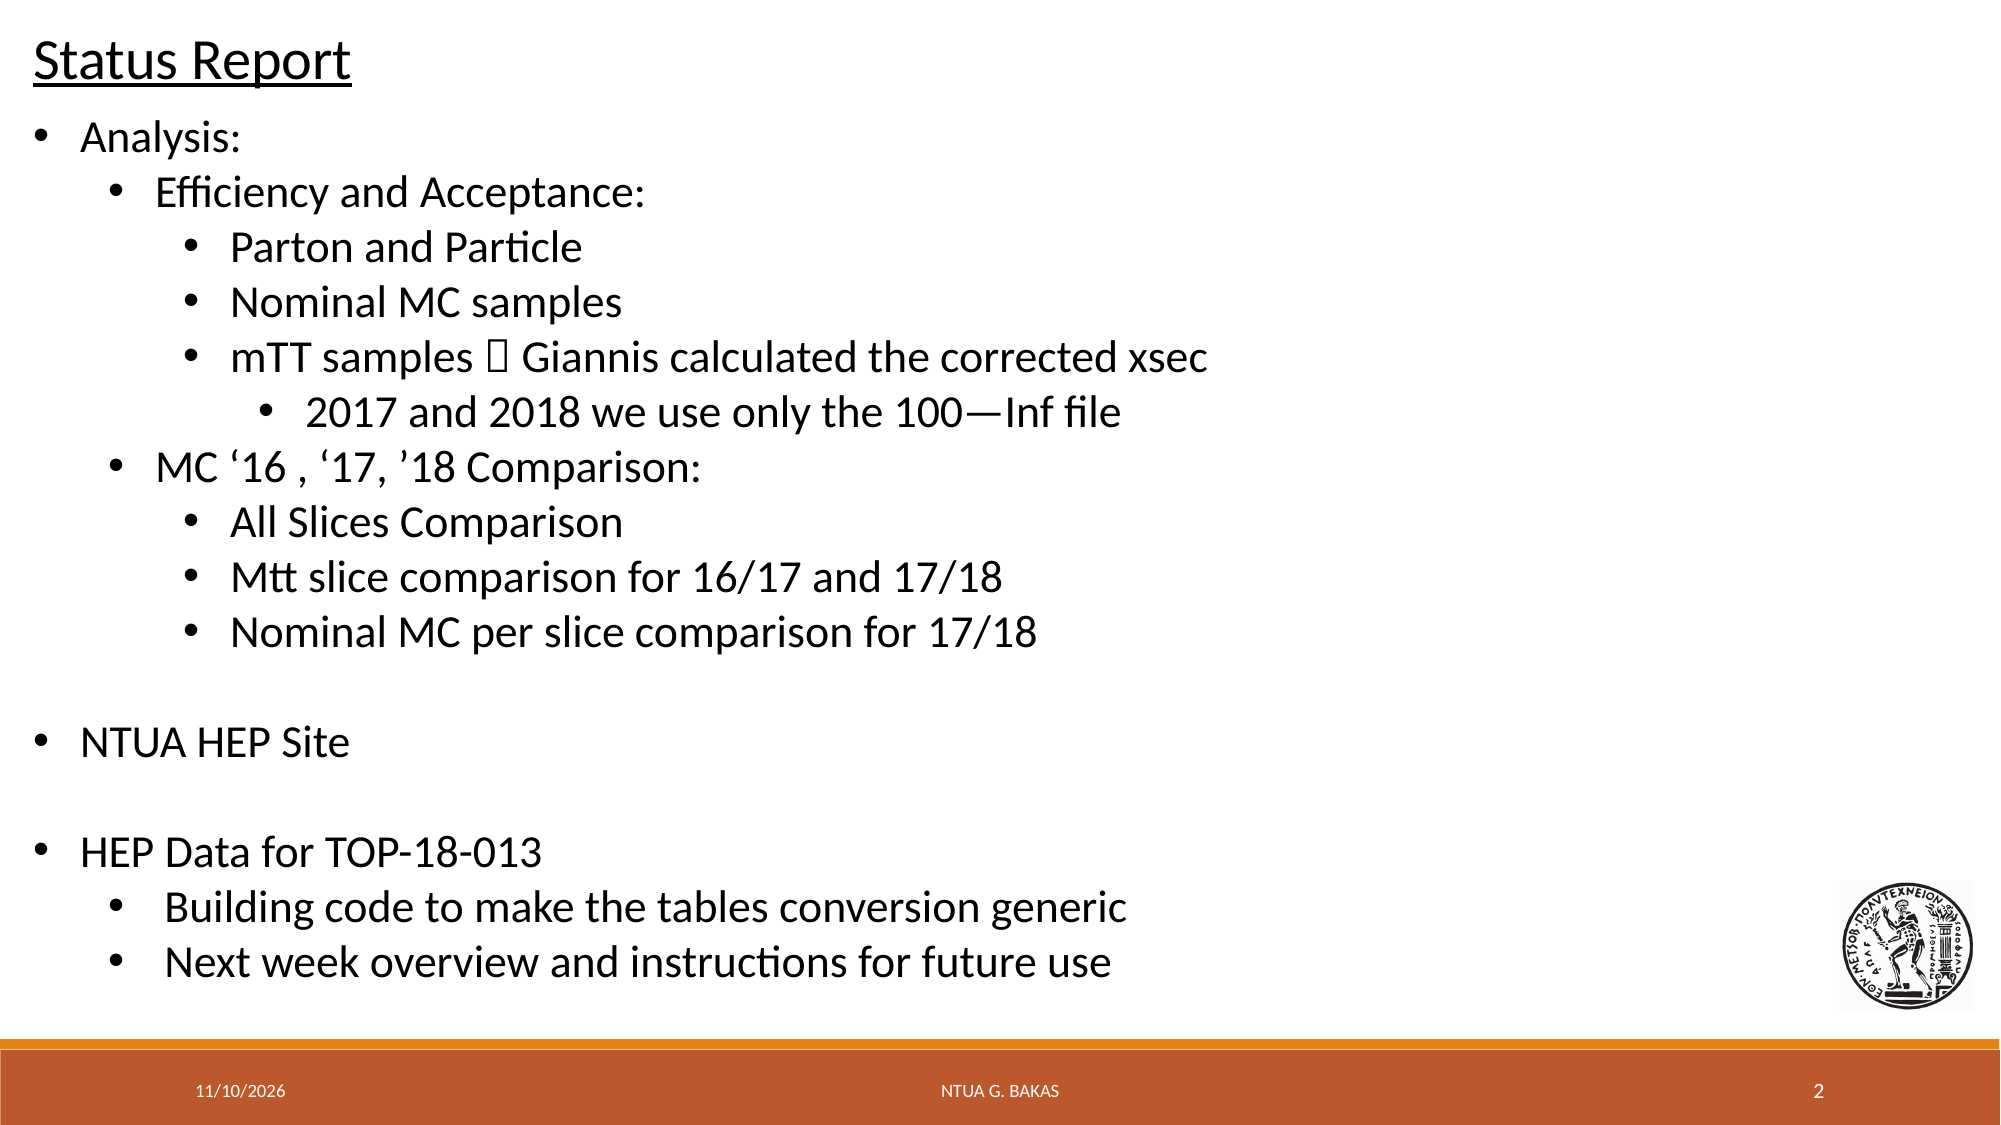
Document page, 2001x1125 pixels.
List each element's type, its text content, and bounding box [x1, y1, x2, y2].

text_box Status Report [18, 13, 1952, 99]
text_box Analysis: Efficiency and Acceptance: Parton and Particle Nominal MC samples mTT samples  Giannis calculated the corrected xsec 2017 and 2018 we use only the 100—Inf file MC ‘16 , ‘17, ’18 Comparison: All Slices Comparison Mtt slice comparison for 16/17 and 17/18 Nominal MC per slice comparison for 17/18 NTUA HEP Site HEP Data for TOP-18-013 Building code to make the tables conversion generic Next week overview and instructions for future use [18, 99, 1952, 994]
footer NTUA G. Bakas [604, 1059, 1396, 1120]
picture [1839, 880, 1975, 1012]
slide_number 2 [1624, 1059, 1840, 1120]
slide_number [180, 1059, 586, 1120]
